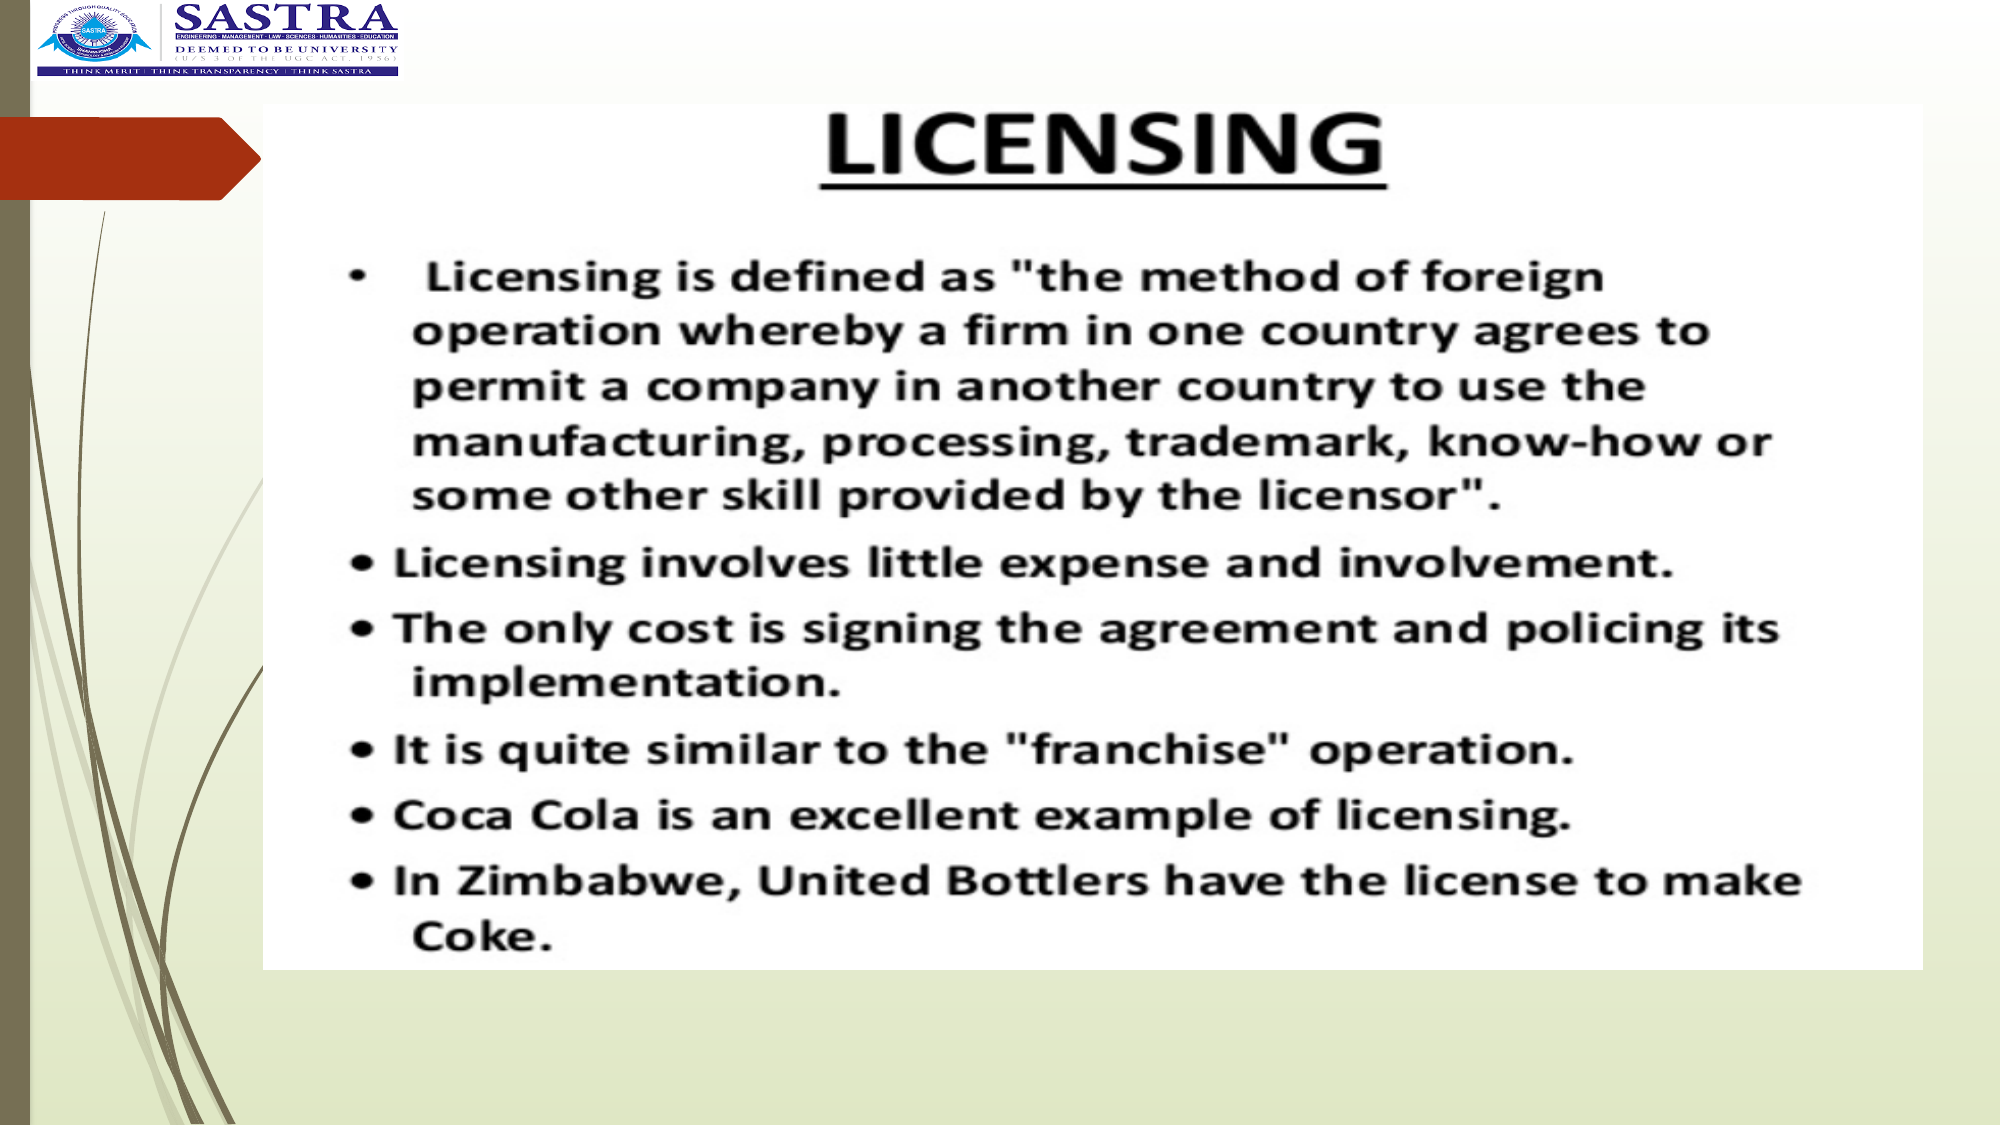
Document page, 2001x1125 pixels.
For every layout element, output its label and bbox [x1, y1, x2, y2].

list [263, 104, 1923, 970]
picture [31, 0, 404, 81]
